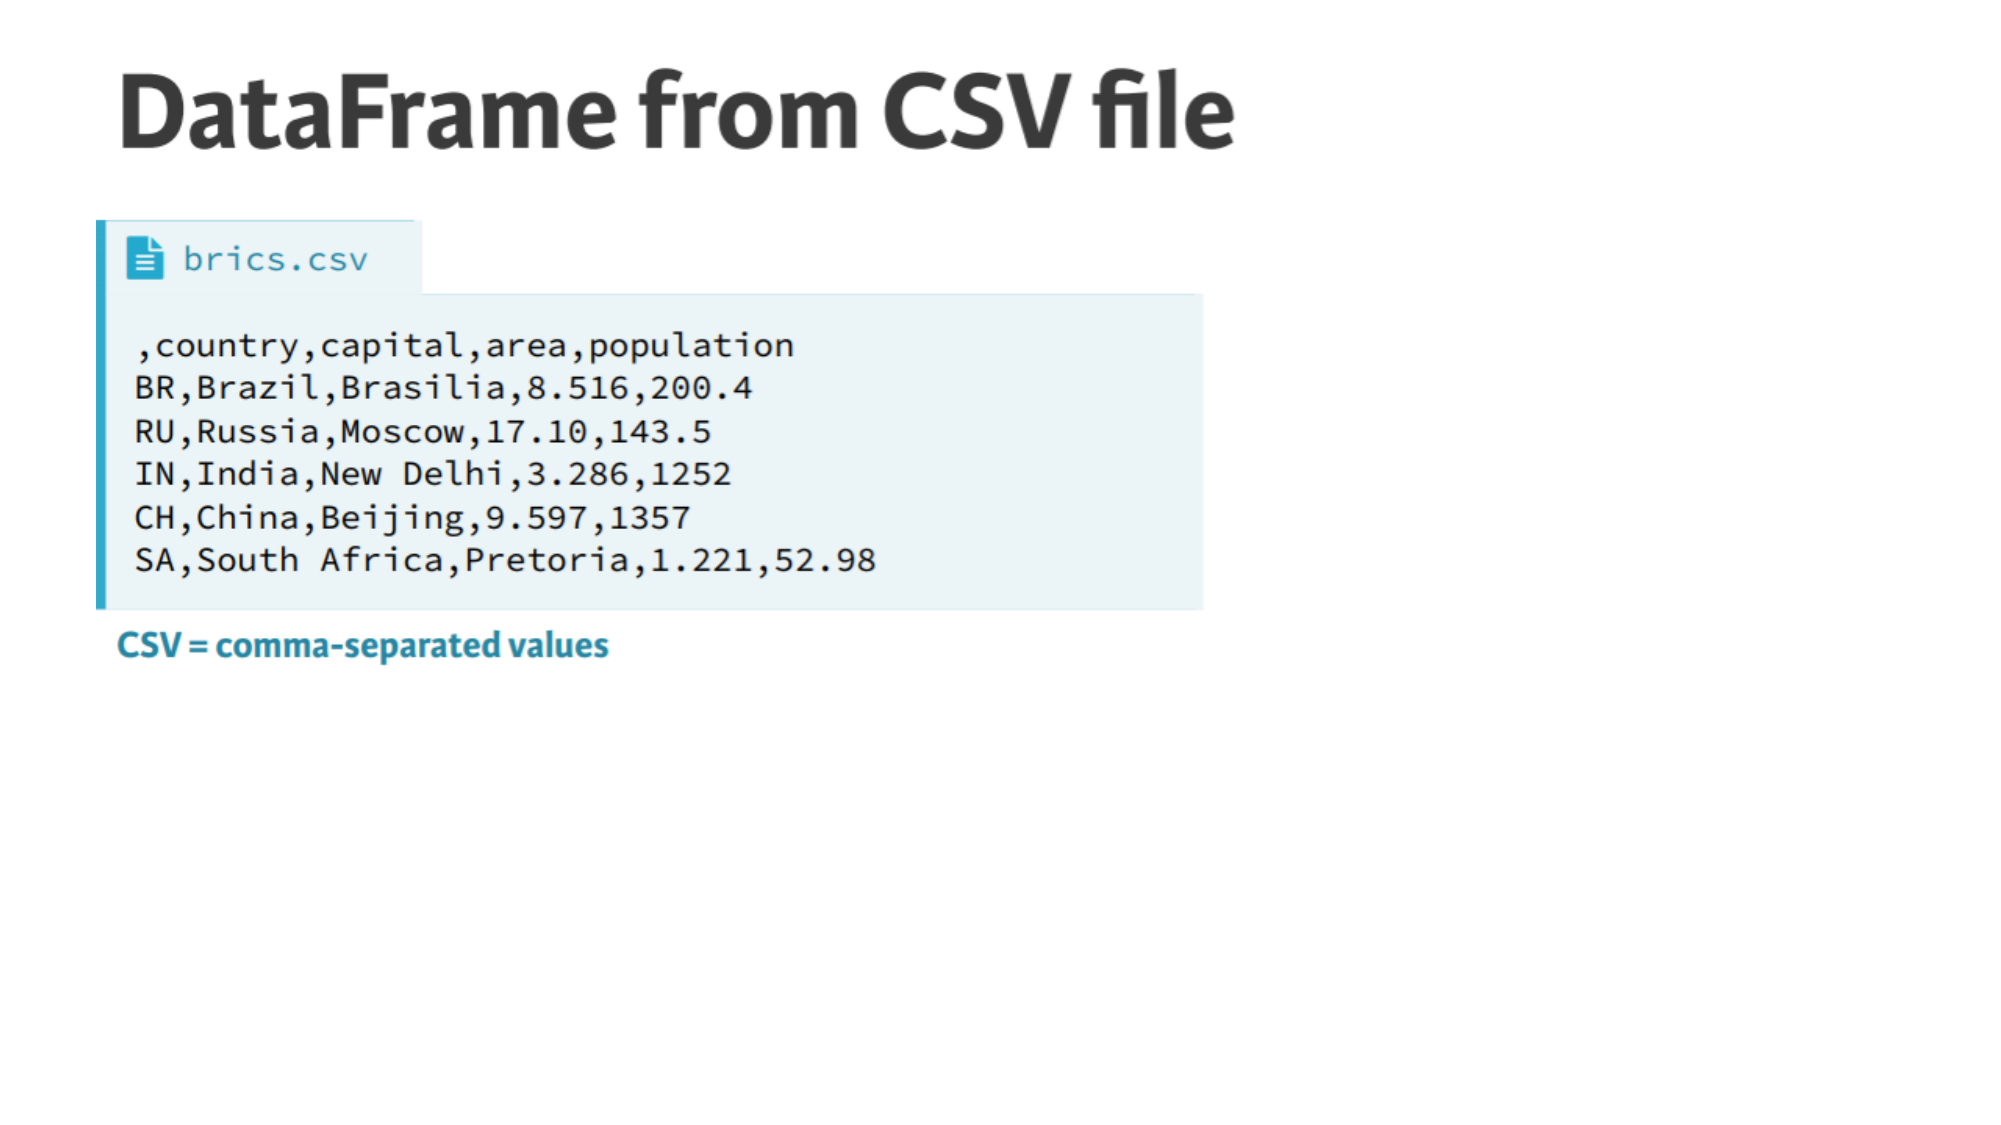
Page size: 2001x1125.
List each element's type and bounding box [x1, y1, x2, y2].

picture [96, 37, 1248, 695]
